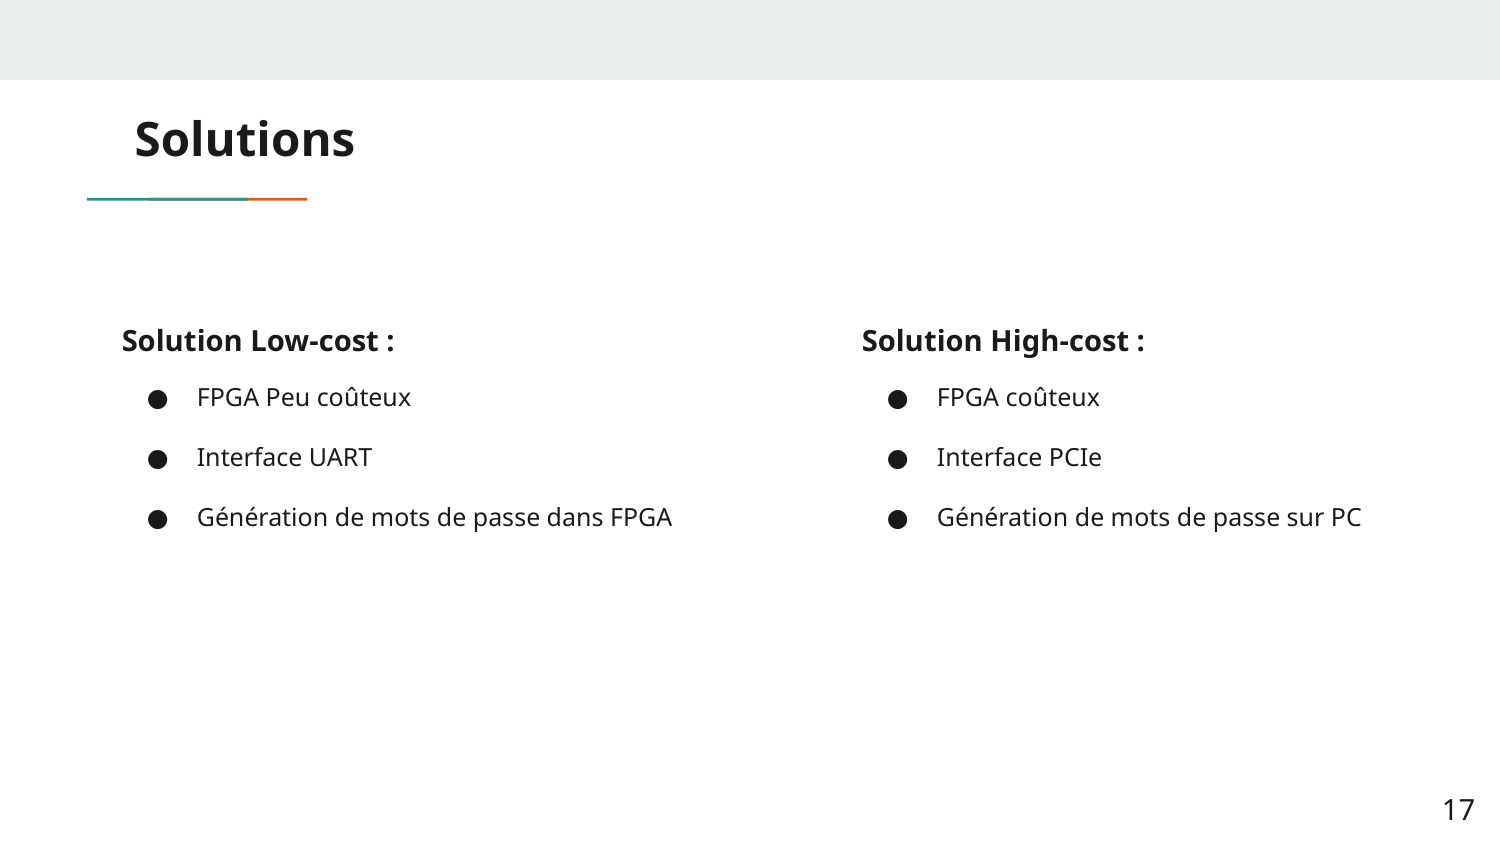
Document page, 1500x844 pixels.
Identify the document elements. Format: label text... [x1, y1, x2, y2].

list FPGA Peu coûteux Interface UART Génération de mots de passe dans FPGA [106, 336, 742, 602]
list FPGA coûteux Interface PCIe Génération de mots de passe sur PC [846, 336, 1482, 602]
text_box Solution High-cost : [846, 272, 1258, 336]
text_box Solution Low-cost : [106, 272, 518, 336]
slide_number ‹#› [1400, 779, 1491, 844]
title Solutions [119, 93, 1381, 182]
